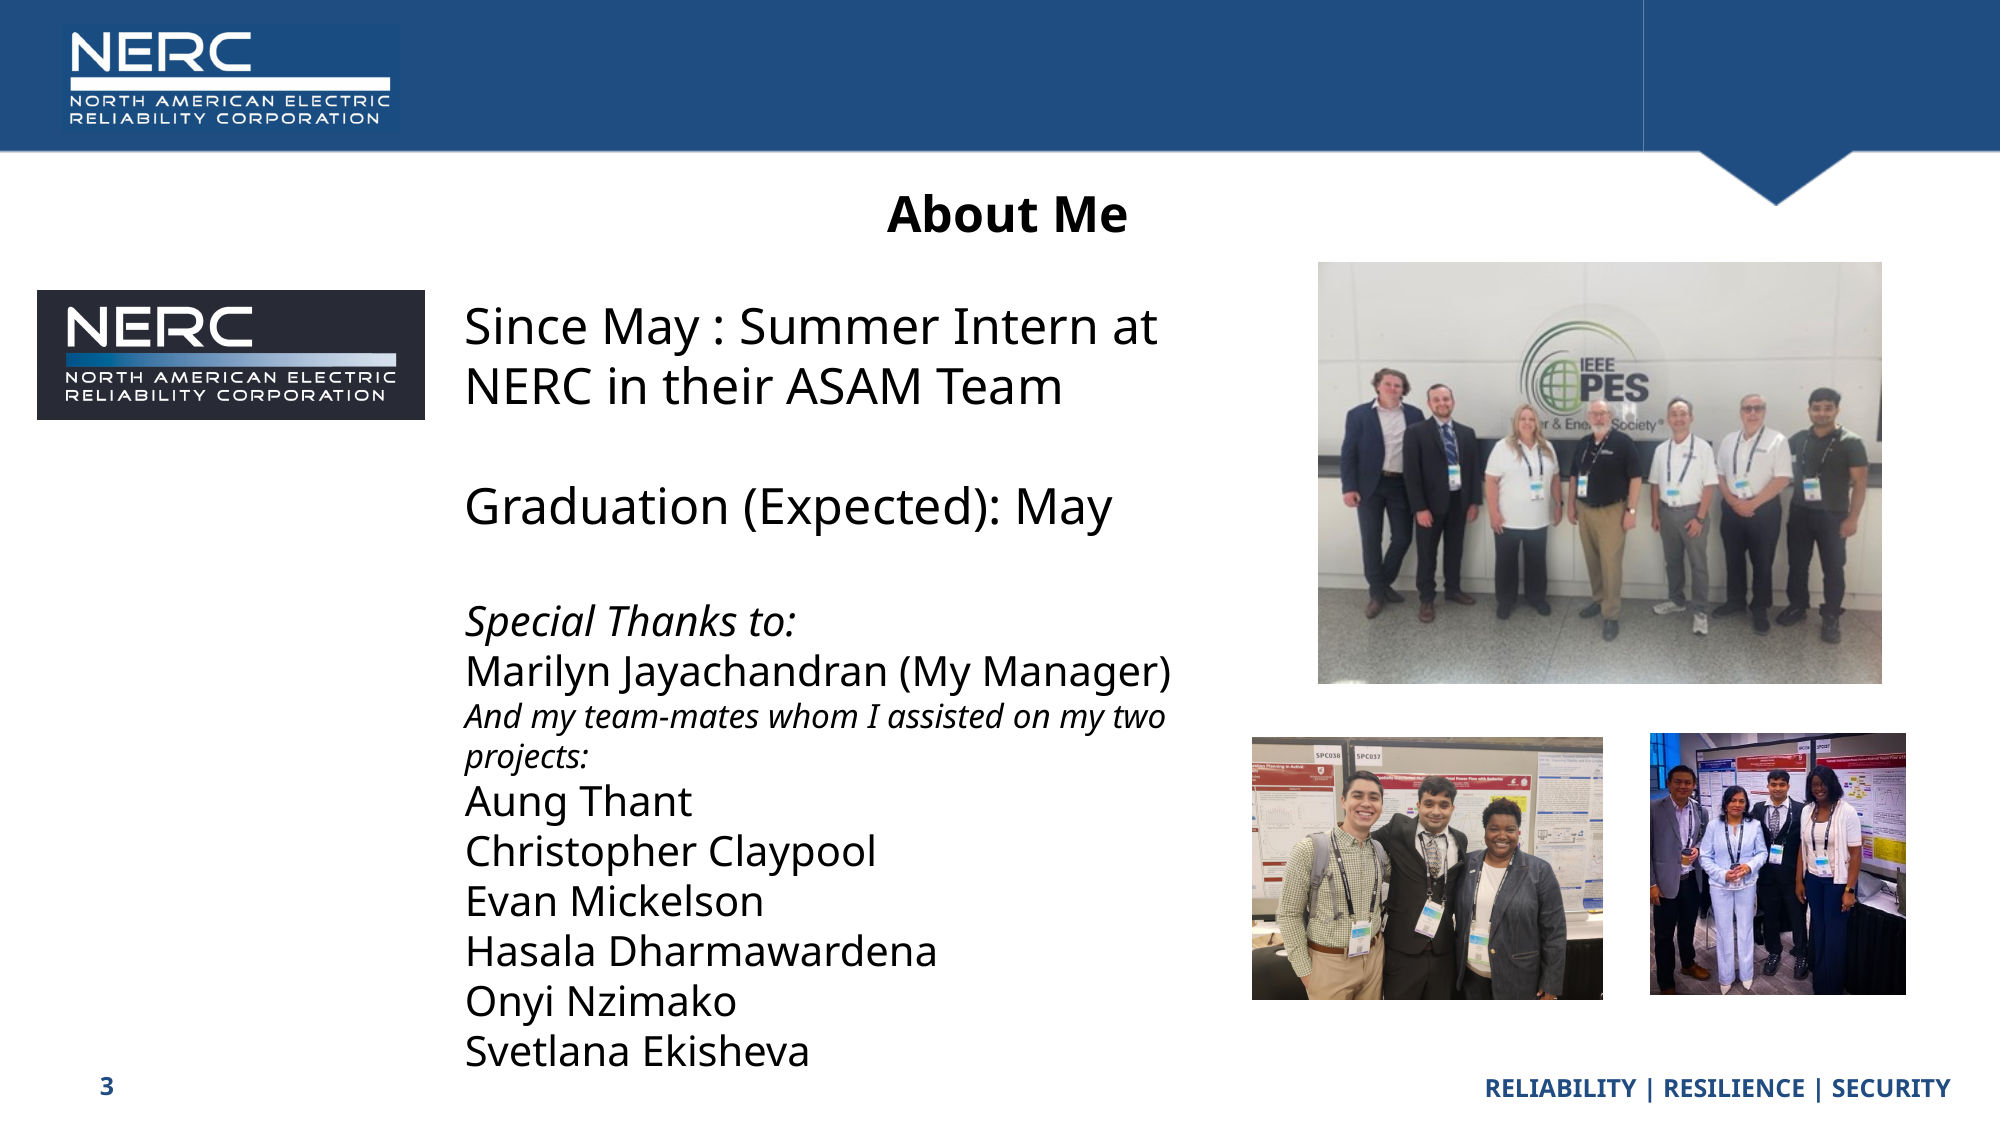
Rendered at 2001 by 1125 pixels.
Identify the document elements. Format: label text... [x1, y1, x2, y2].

picture [0, 0, 2000, 206]
picture [1318, 262, 1882, 685]
picture [1252, 737, 1603, 1000]
picture [1649, 733, 1906, 995]
picture [37, 290, 426, 420]
title About Me [99, 174, 1917, 275]
